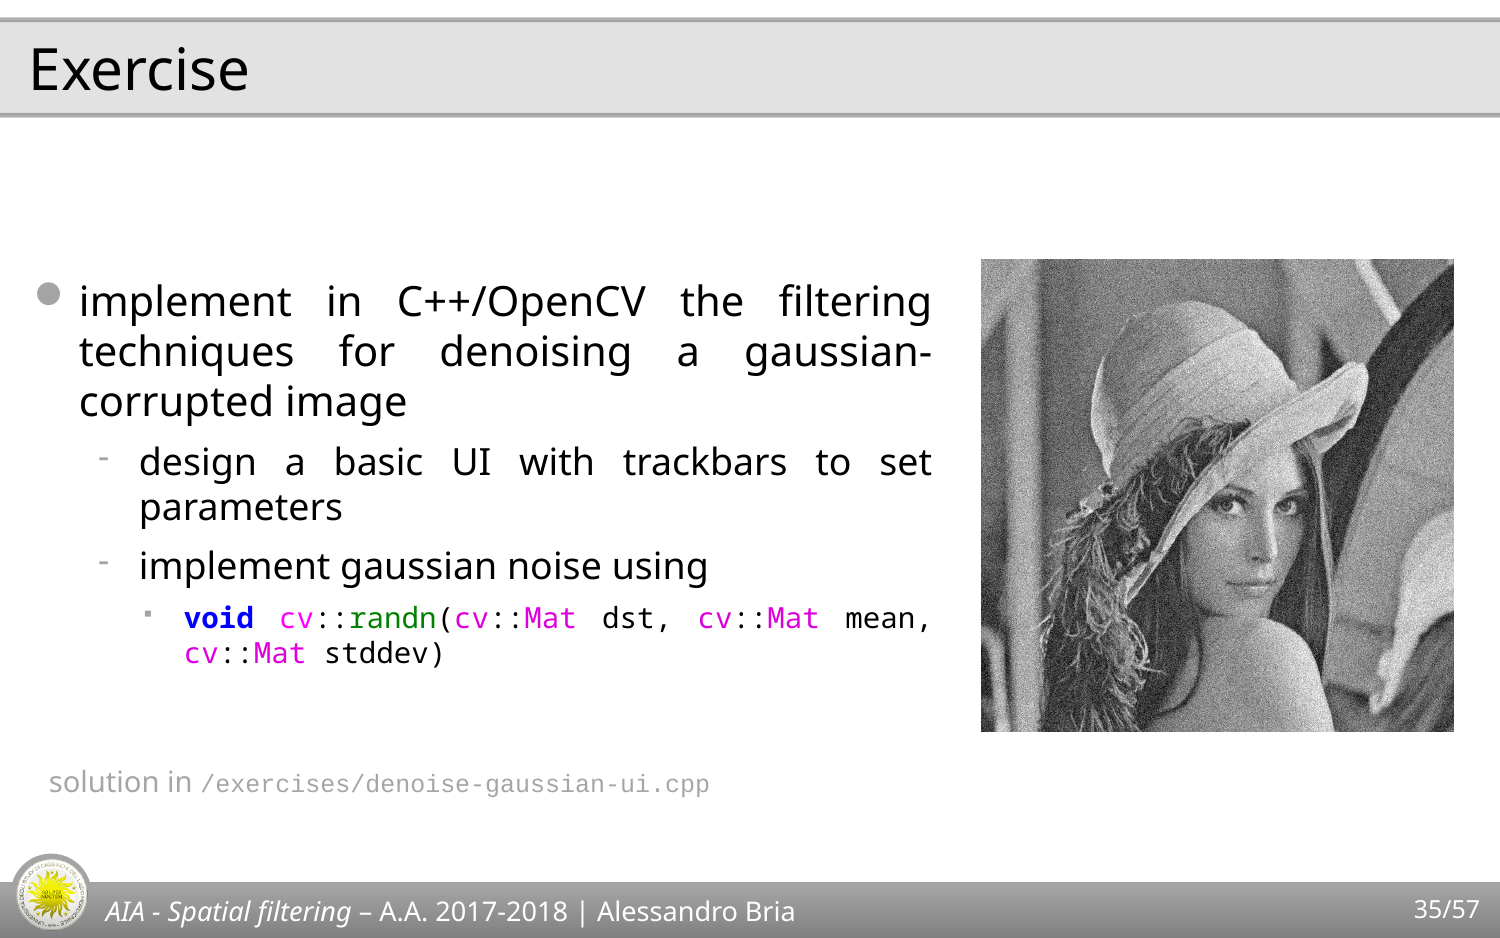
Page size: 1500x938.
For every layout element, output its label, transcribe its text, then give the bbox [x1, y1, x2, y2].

picture [980, 259, 1454, 732]
list implement in C++/OpenCV the filtering techniques for denoising a gaussian-corrupted image design a basic UI with trackbars to set parameters implement gaussian noise using void cv::randn(cv::Mat dst, cv::Mat mean, cv::Mat stddev) [33, 126, 933, 807]
title Exercise [0, 18, 1500, 117]
picture [15, 858, 88, 931]
text_box solution in /exercises/denoise-gaussian-ui.cpp [34, 755, 933, 806]
